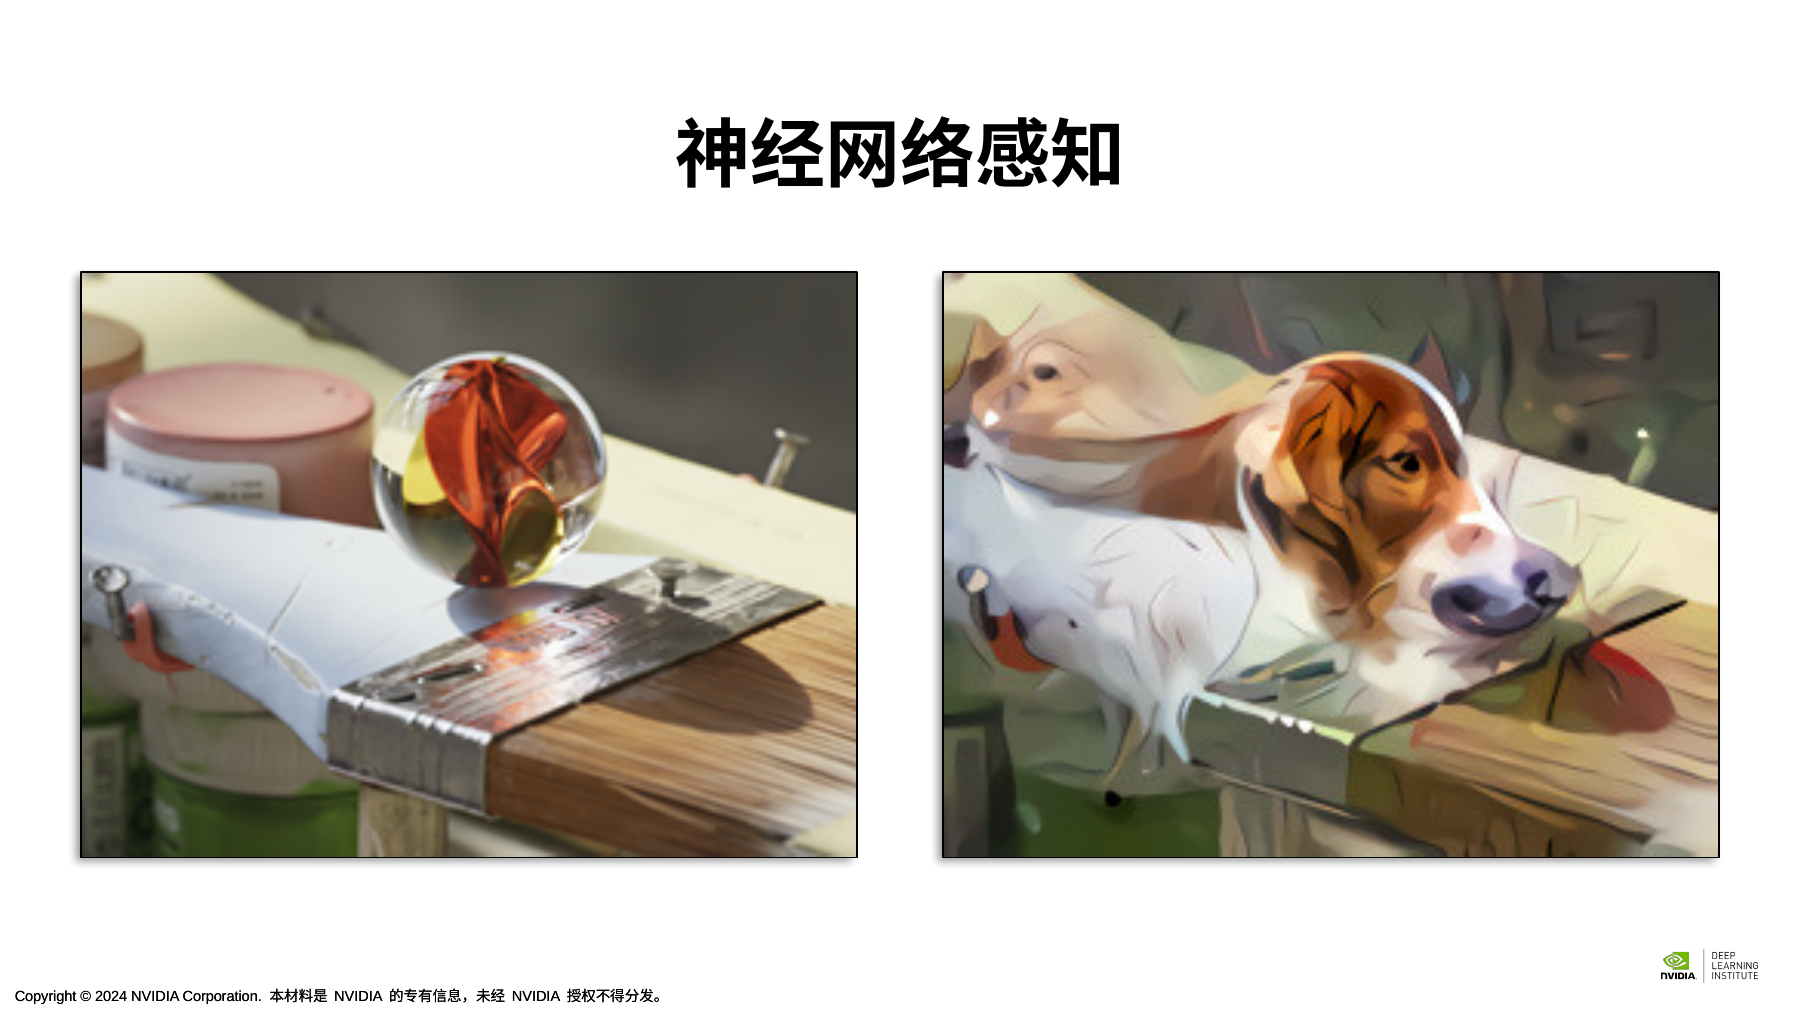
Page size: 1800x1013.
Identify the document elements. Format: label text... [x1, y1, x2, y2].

picture [943, 272, 1719, 857]
title 神经网络感知 [81, 108, 1719, 206]
picture [1661, 949, 1758, 983]
picture [81, 272, 857, 857]
